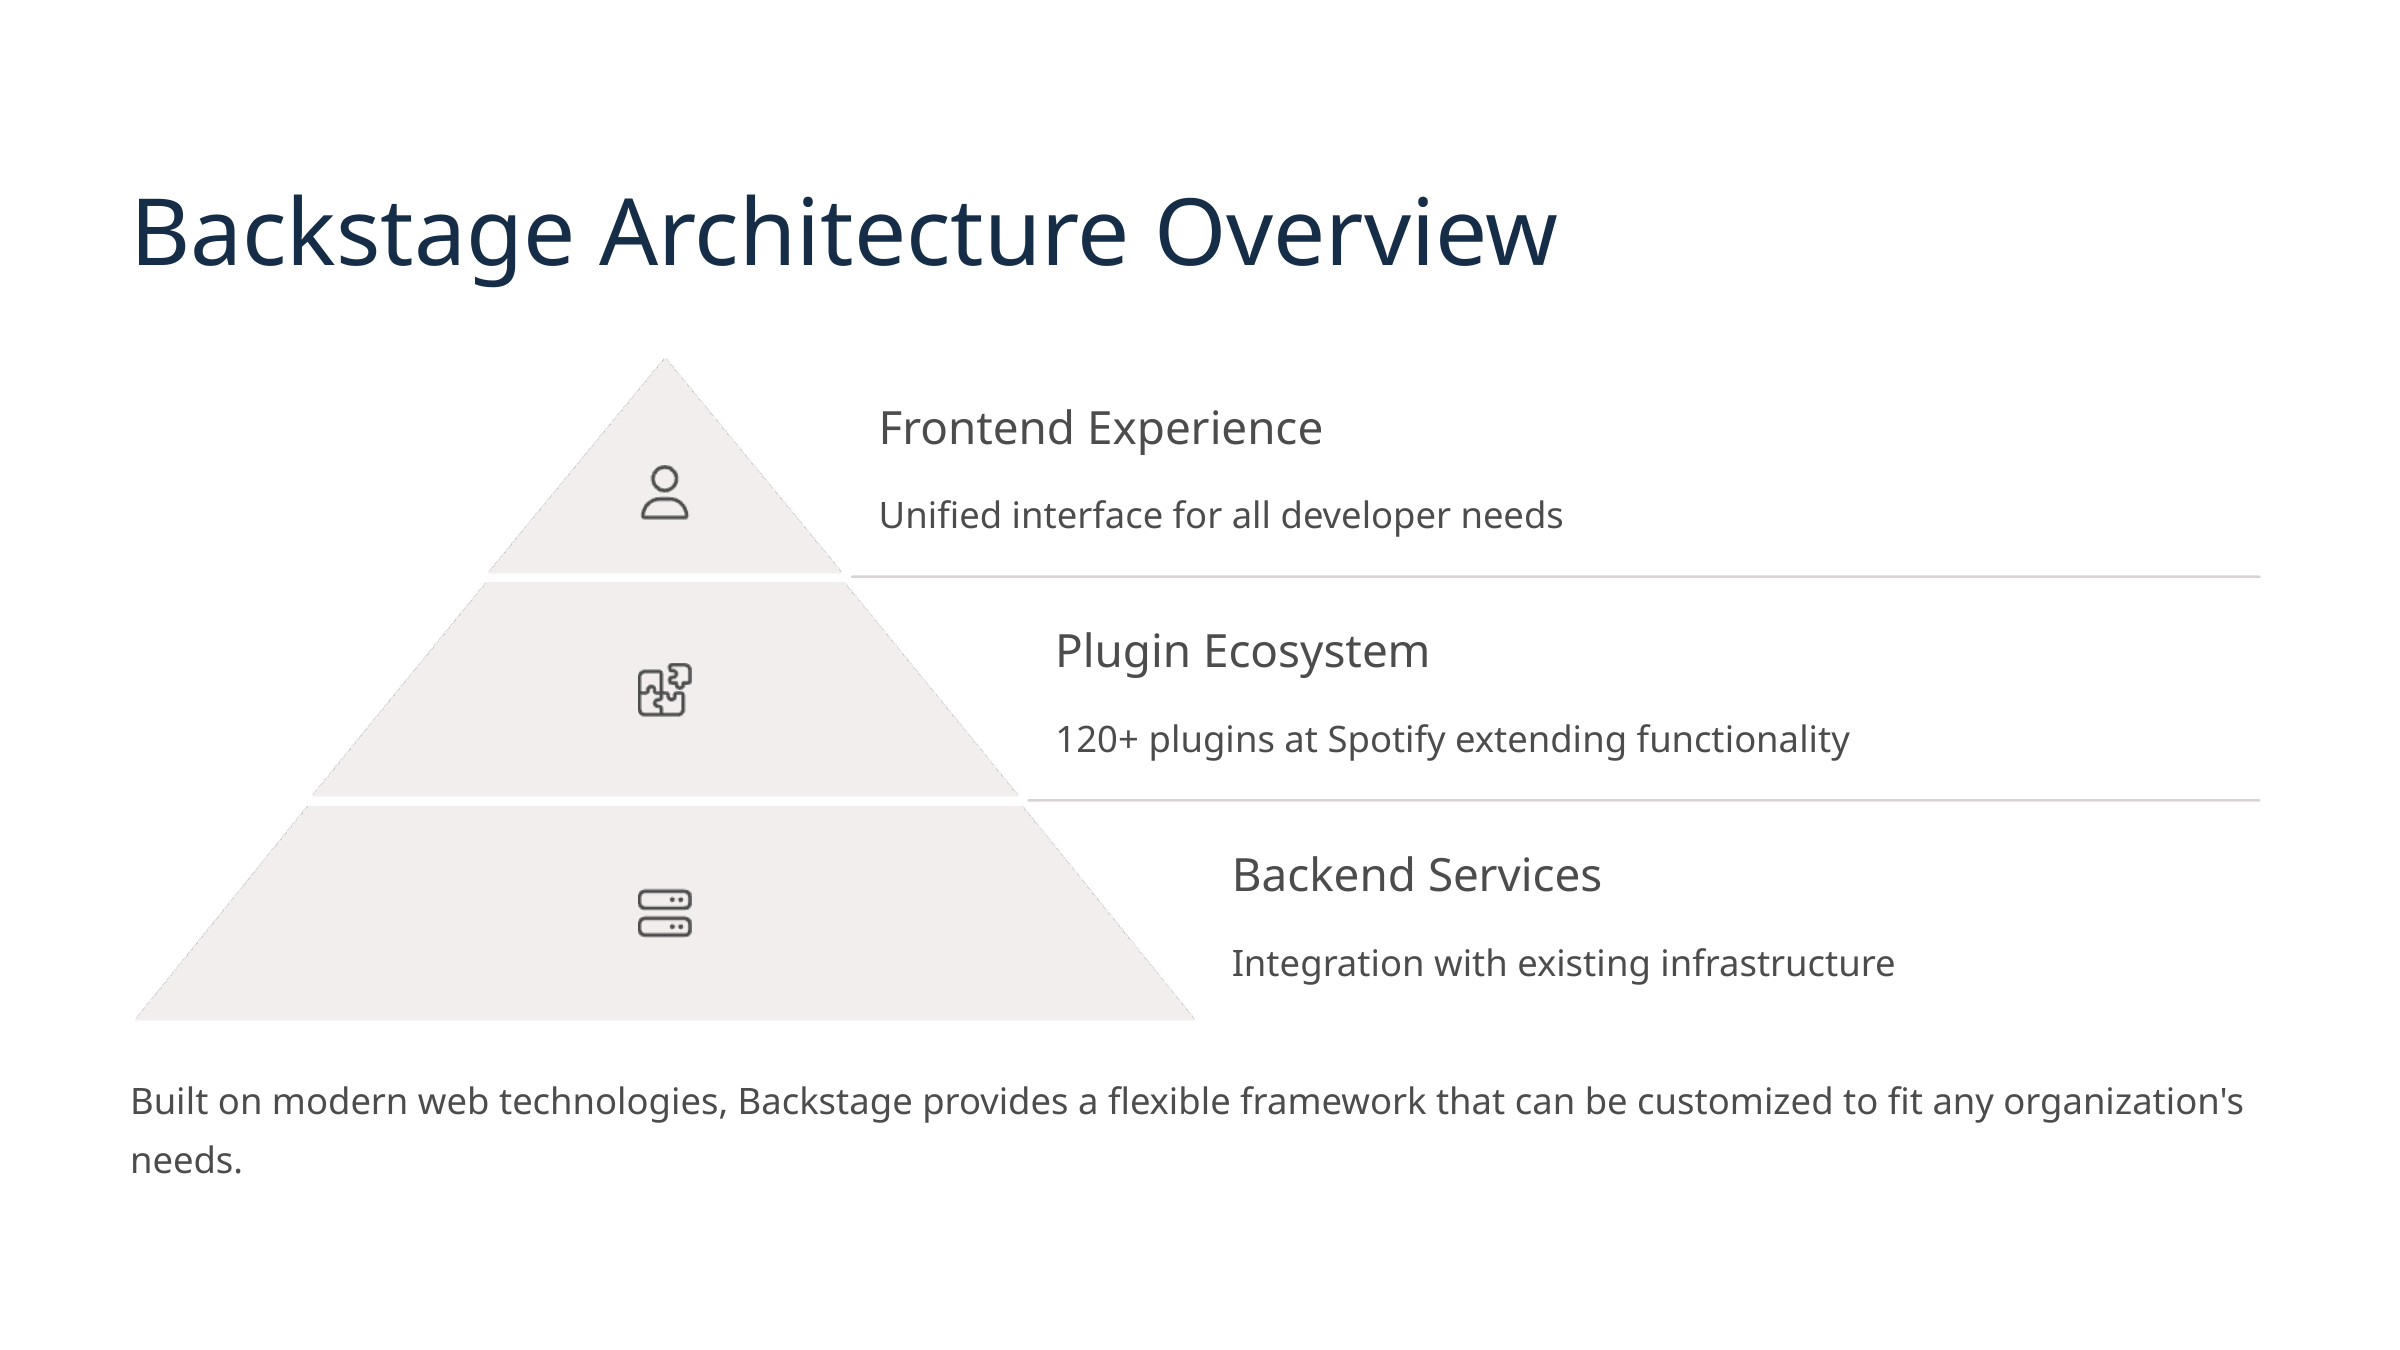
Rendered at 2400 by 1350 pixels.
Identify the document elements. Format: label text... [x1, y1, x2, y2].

text_box Built on modern web technologies, Backstage provides a flexible framework that can be customized to fit any organization's needs. [130, 1062, 2270, 1182]
text_box Unified interface for all developer needs [878, 476, 1536, 537]
text_box Plugin Ecosystem [1055, 619, 1521, 678]
text_box Frontend Experience [878, 396, 1344, 455]
picture [135, 806, 1195, 1021]
picture [311, 582, 1019, 797]
picture [488, 358, 842, 574]
text_box 120+ plugins at Spotify extending functionality [1055, 700, 1821, 760]
text_box Backstage Architecture Overview [130, 168, 1403, 285]
text_box Backend Services [1231, 843, 1697, 902]
text_box Integration with existing infrastructure [1231, 923, 1862, 984]
